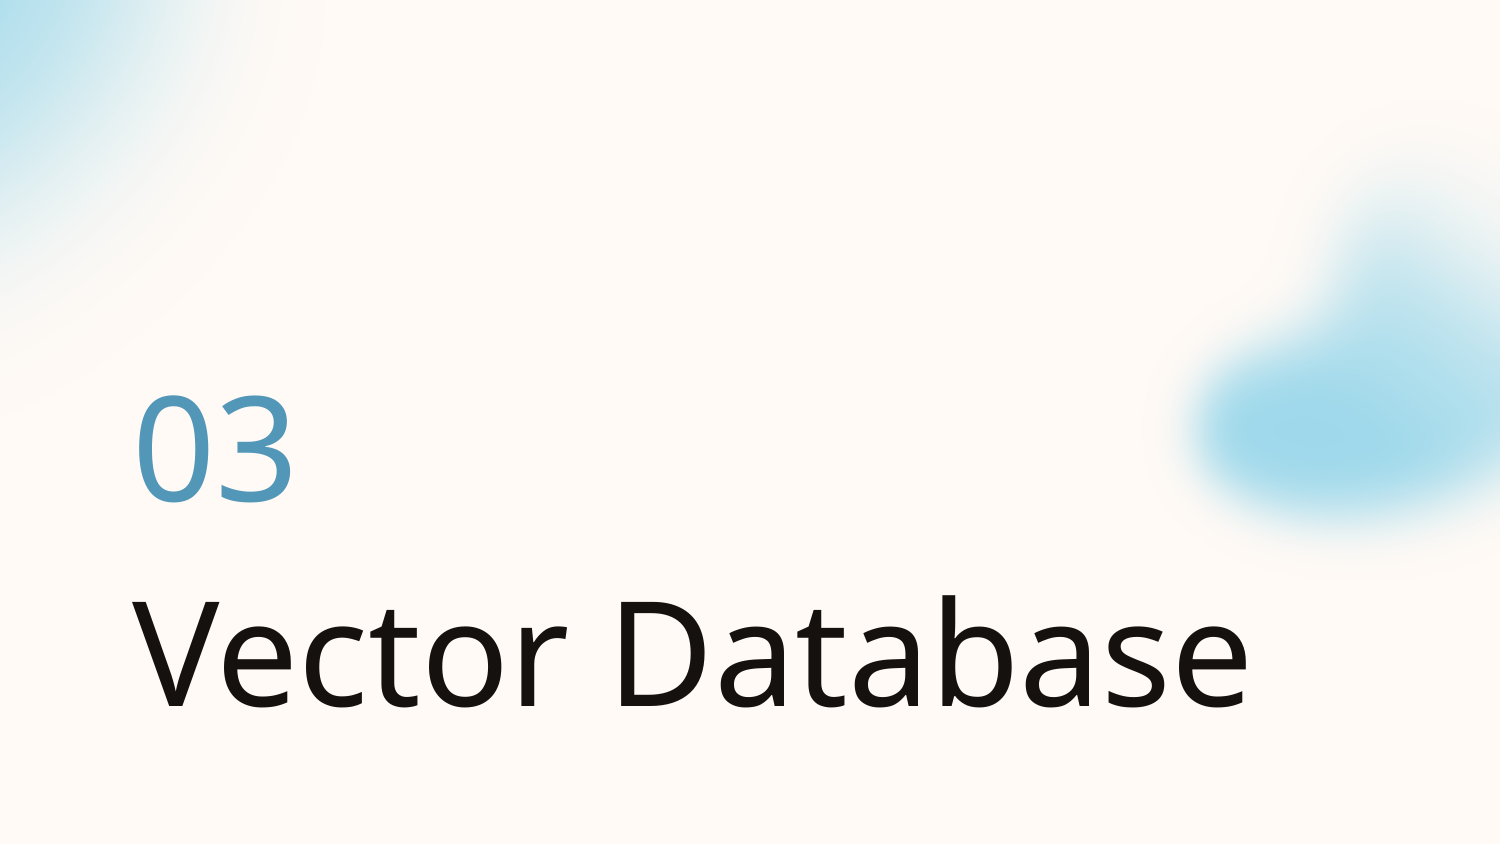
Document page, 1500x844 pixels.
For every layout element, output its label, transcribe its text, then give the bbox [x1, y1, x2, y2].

picture [0, 0, 673, 742]
title 03 [117, 340, 1382, 546]
title Vector Database [117, 546, 1382, 752]
picture [963, 0, 1500, 844]
